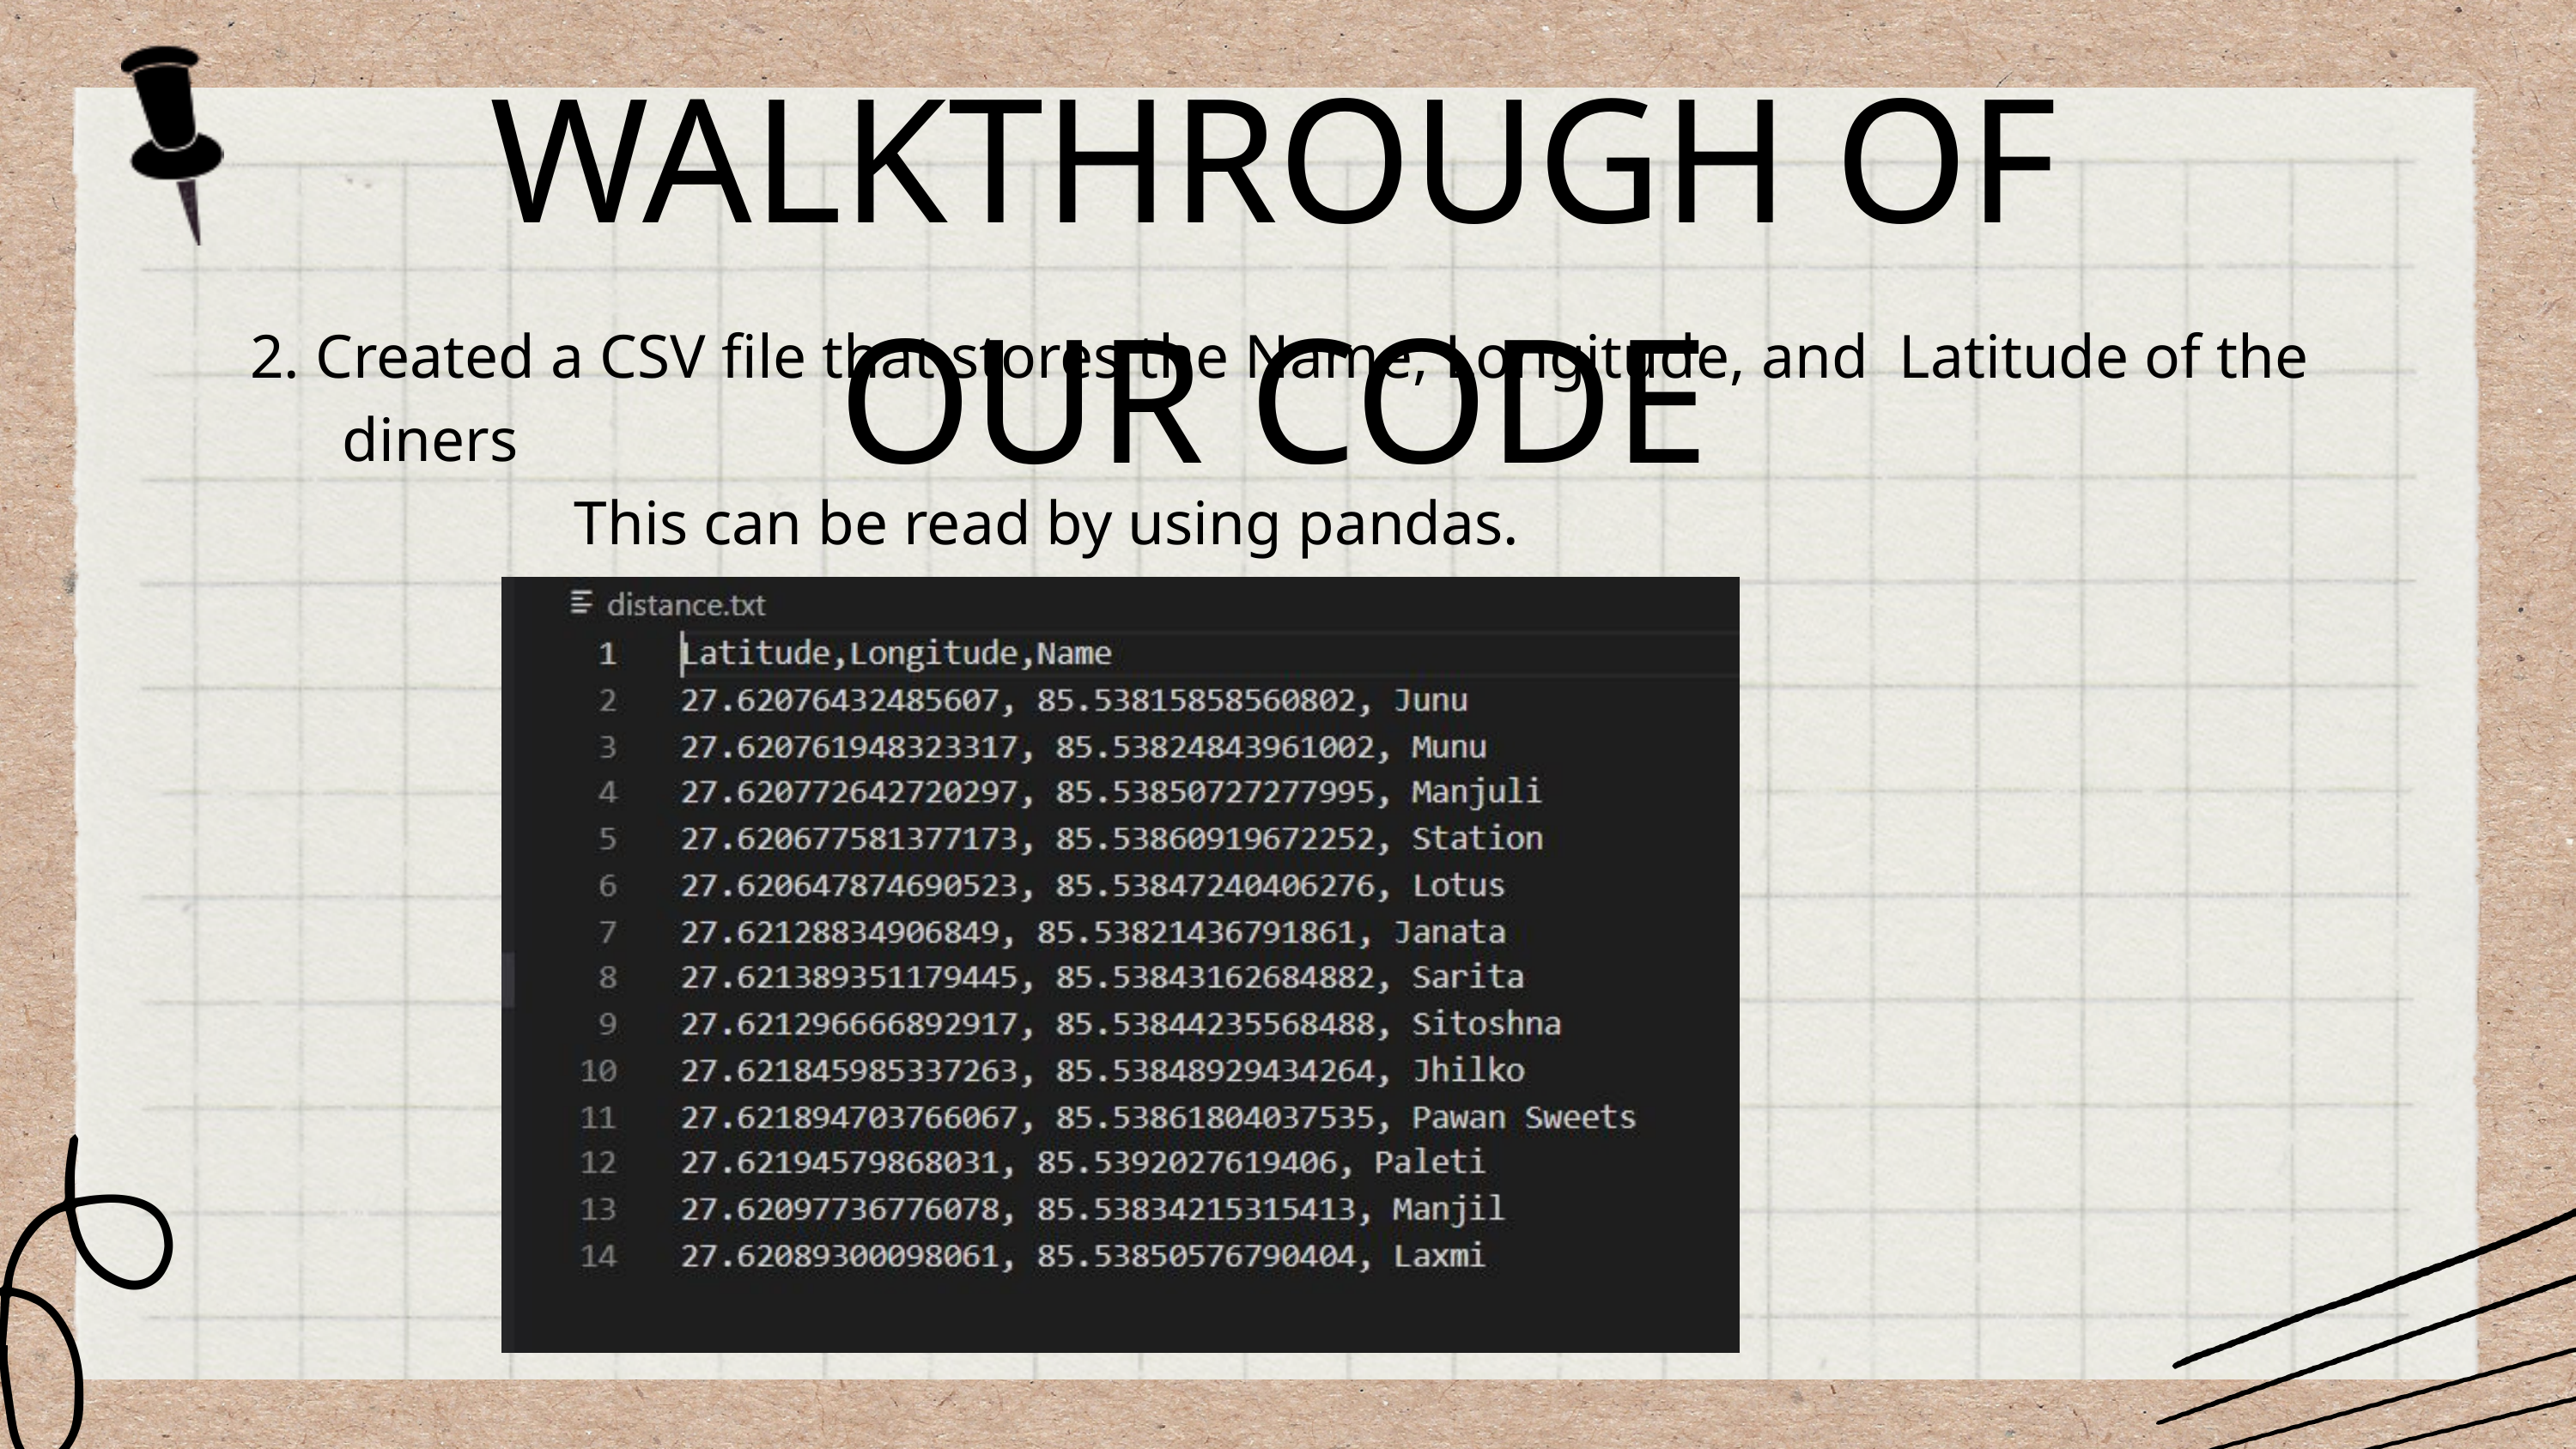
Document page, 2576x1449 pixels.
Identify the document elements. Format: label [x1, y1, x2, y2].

text_box [40, 44, 2536, 1379]
picture [0, 0, 2576, 1449]
